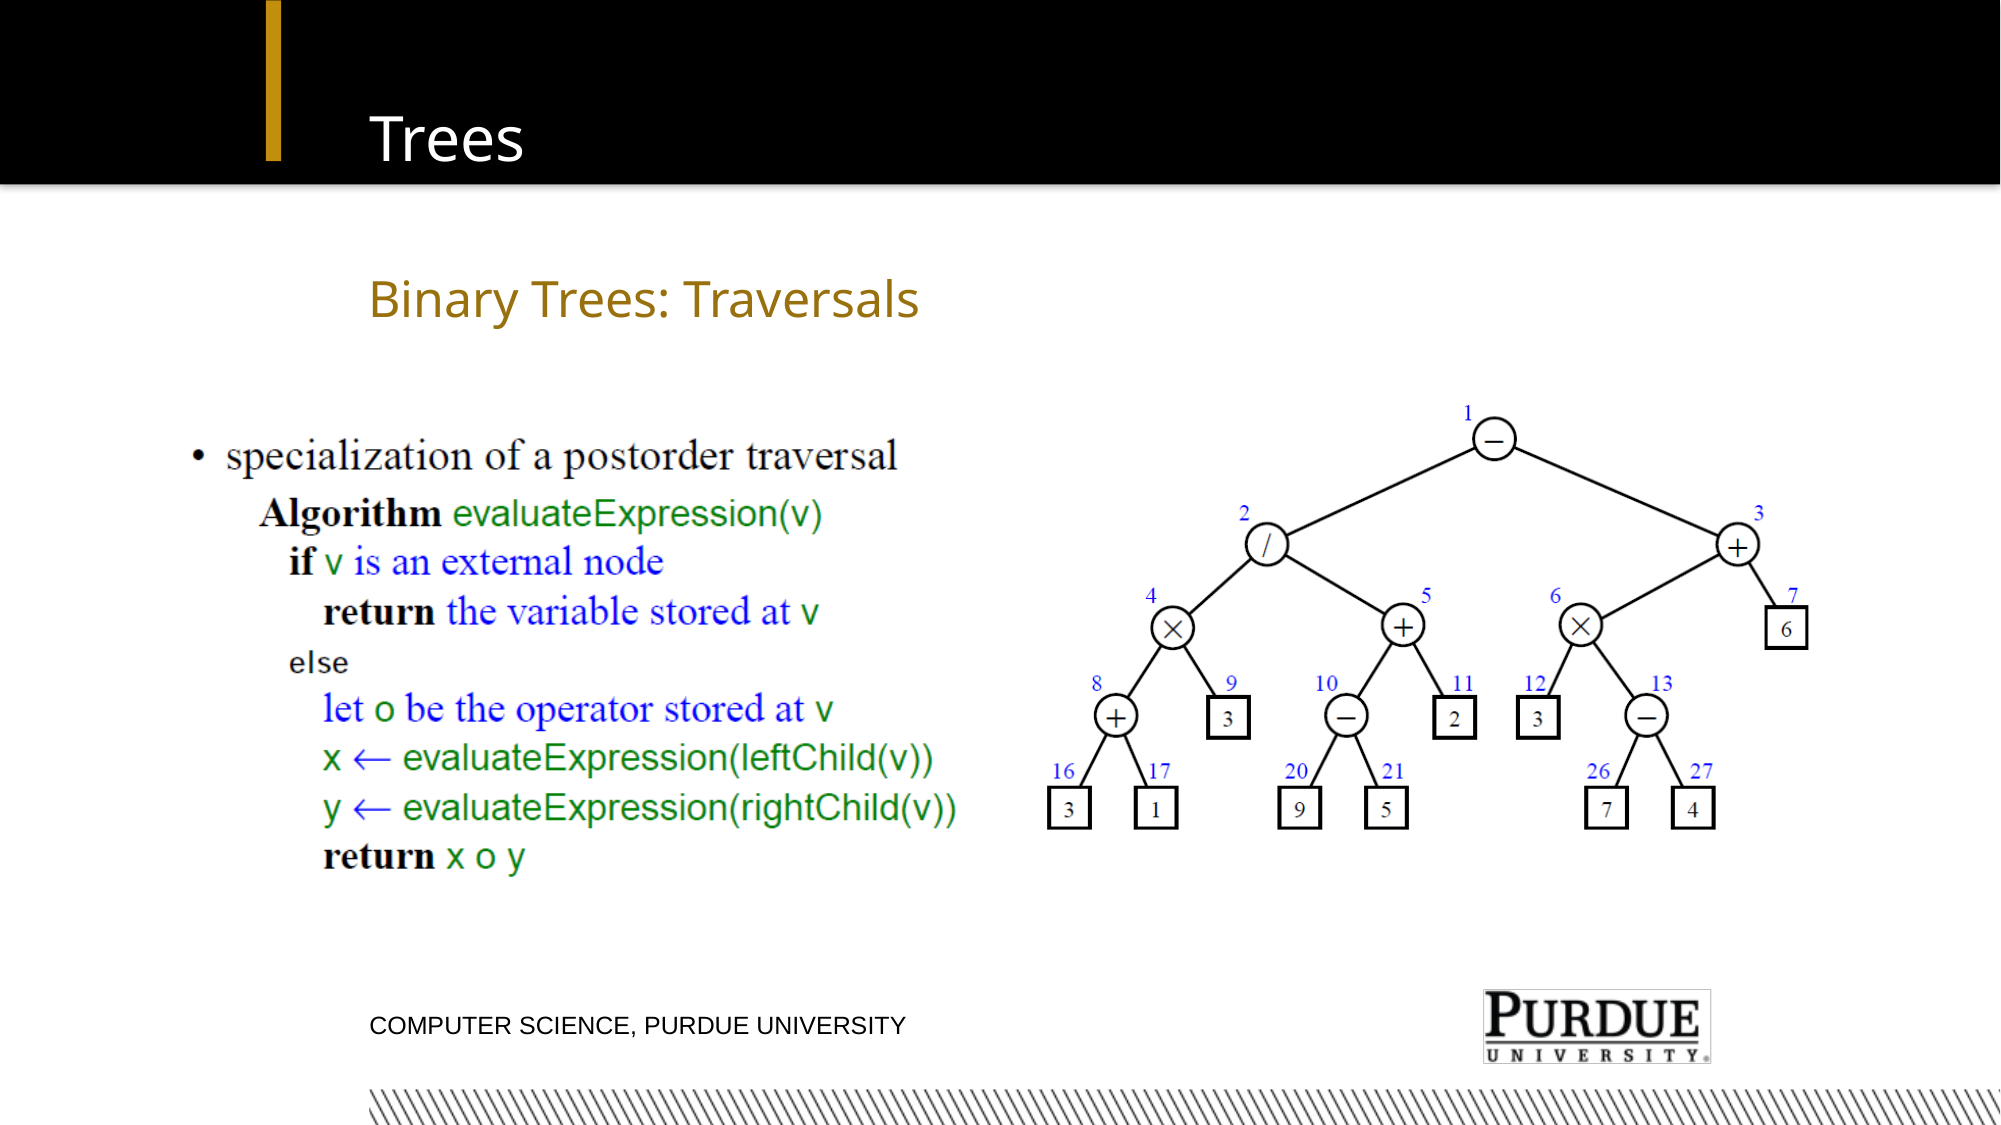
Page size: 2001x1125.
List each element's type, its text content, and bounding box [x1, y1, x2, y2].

picture [175, 433, 997, 905]
list Binary Trees: Traversals [368, 267, 1704, 337]
picture [1035, 386, 1822, 840]
title Trees [369, 98, 1704, 186]
list Computer Science, Purdue University [369, 1009, 1375, 1047]
